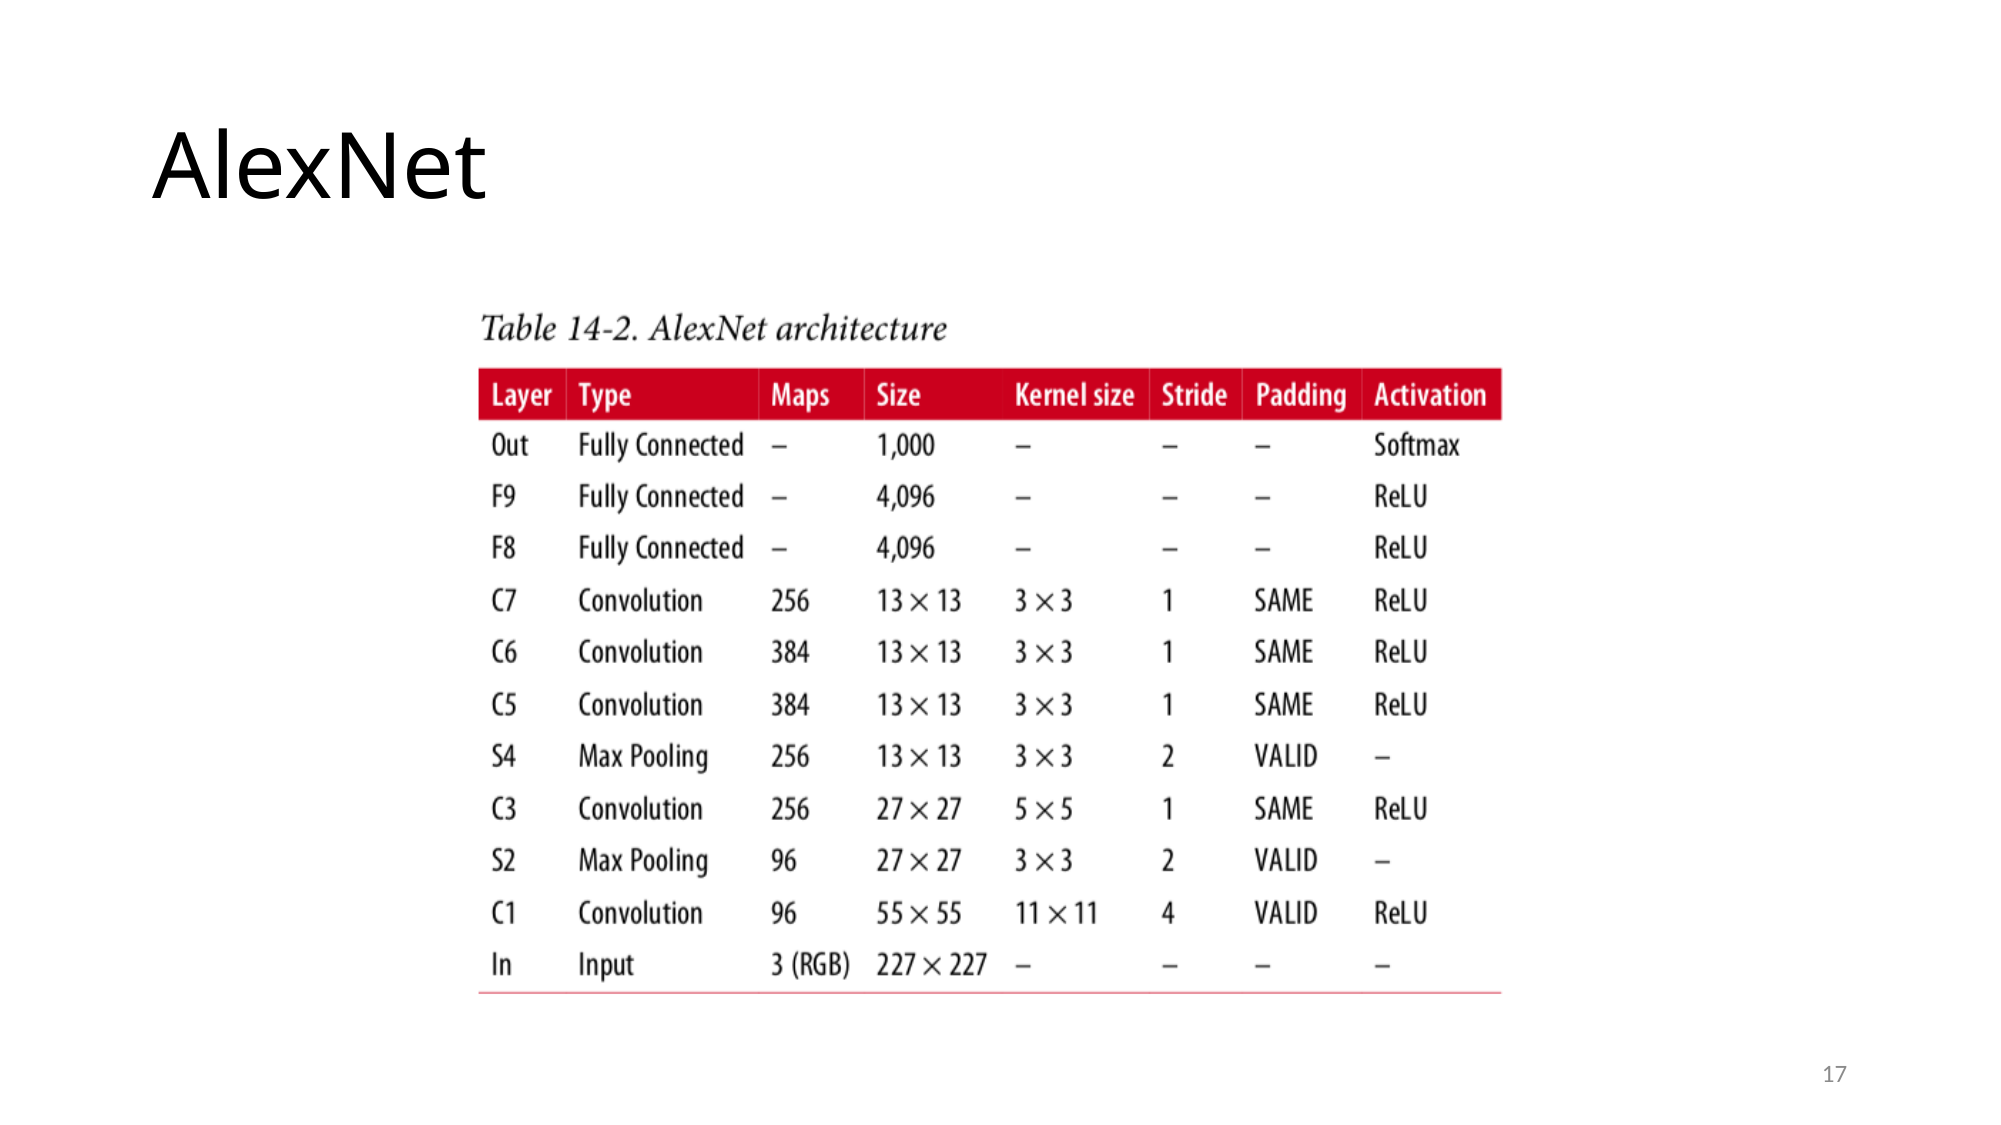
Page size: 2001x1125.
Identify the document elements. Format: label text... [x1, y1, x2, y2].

slide_number 17 [1412, 1042, 1863, 1103]
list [466, 299, 1534, 1014]
title AlexNet [137, 59, 1863, 278]
